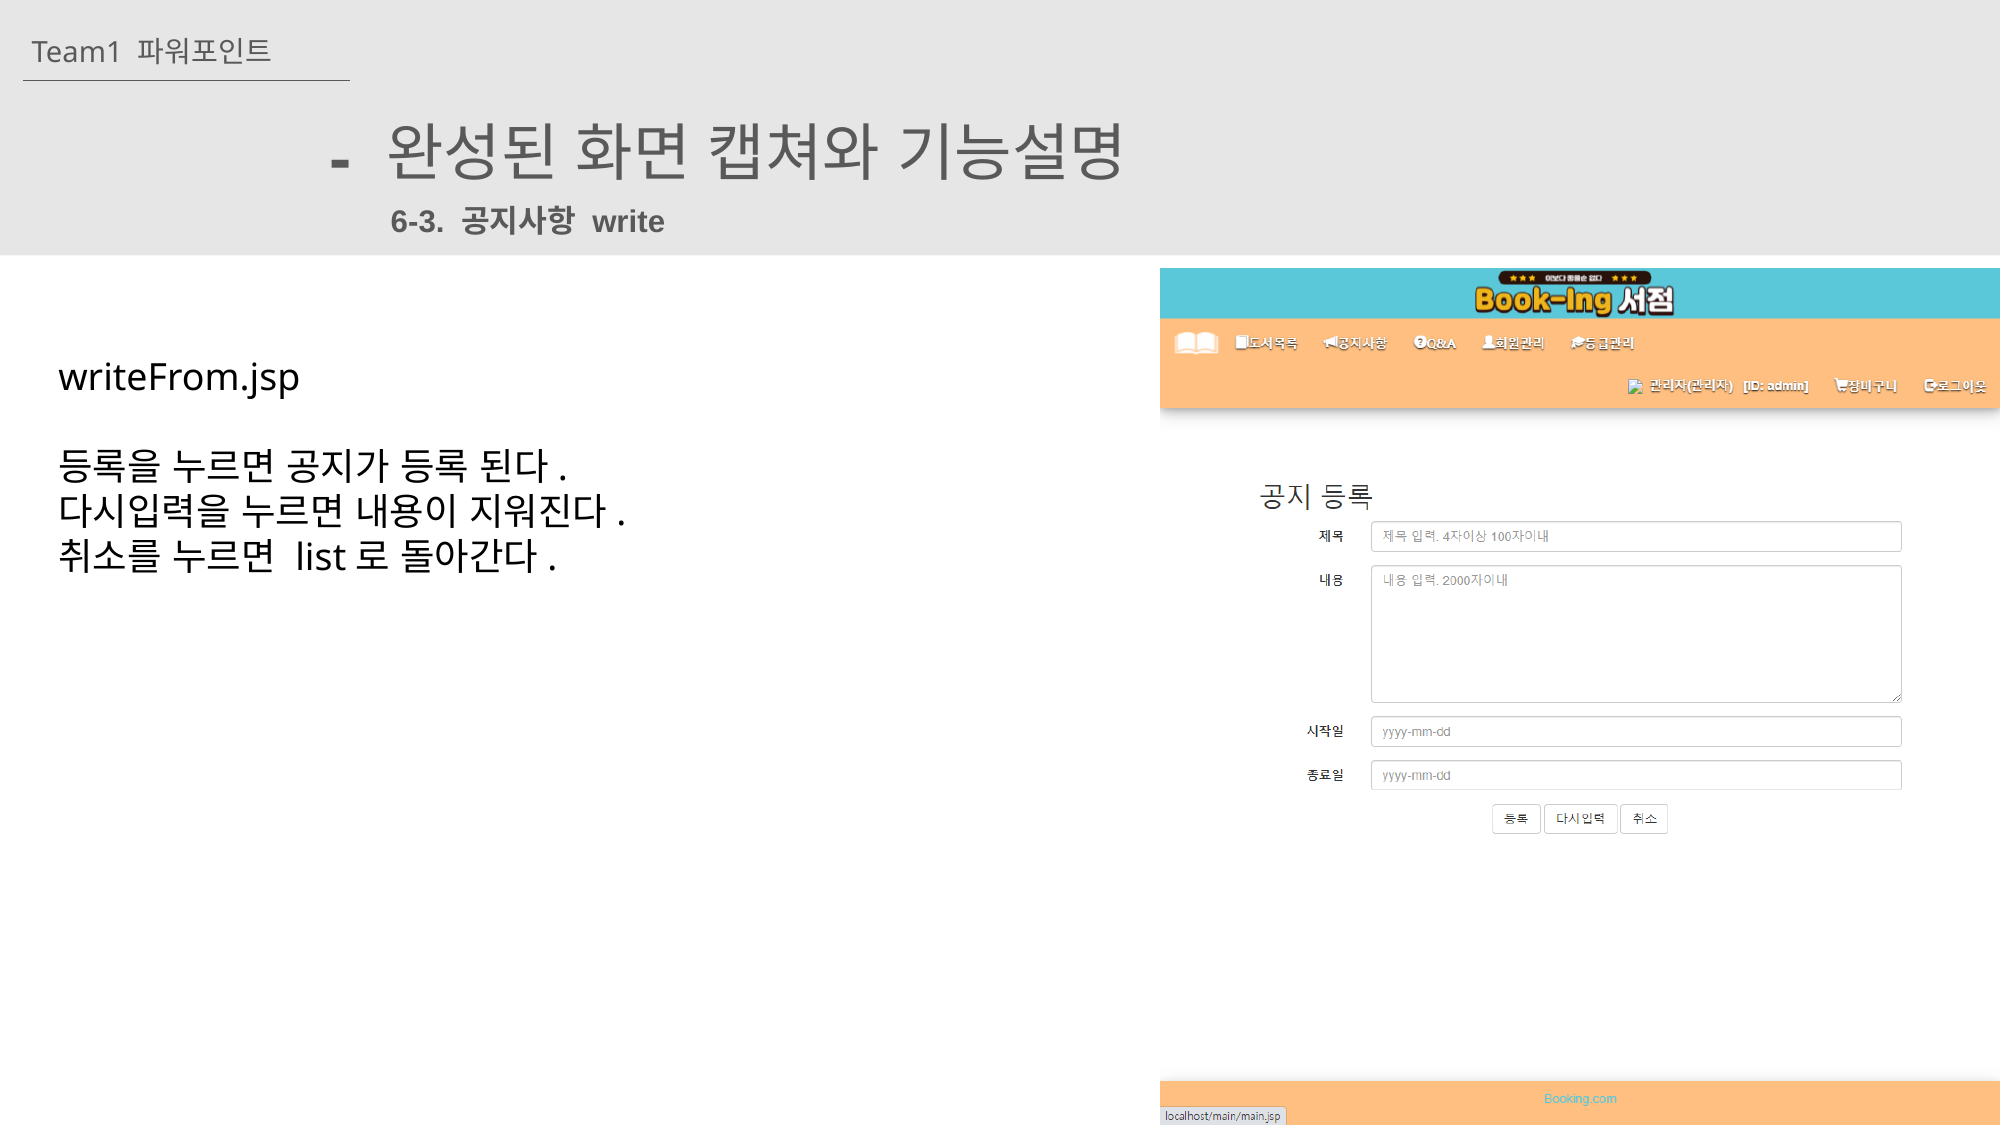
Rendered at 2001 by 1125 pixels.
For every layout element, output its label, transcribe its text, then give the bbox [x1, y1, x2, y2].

text_box - [263, 106, 367, 202]
text_box [0, 0, 2000, 256]
text_box writeFrom.jsp 등록을 누르면 공지가 등록 된다. 다시입력을 누르면 내용이 지워진다. 취소를 누르면 list로 돌아간다. [43, 345, 857, 586]
text_box Team1 파워포인트 [16, 25, 367, 76]
text_box 완성된 화면 캡쳐와 기능설명 [371, 105, 1324, 196]
text_box 6-3. 공지사항 write [375, 193, 959, 247]
picture [1160, 268, 2000, 1125]
